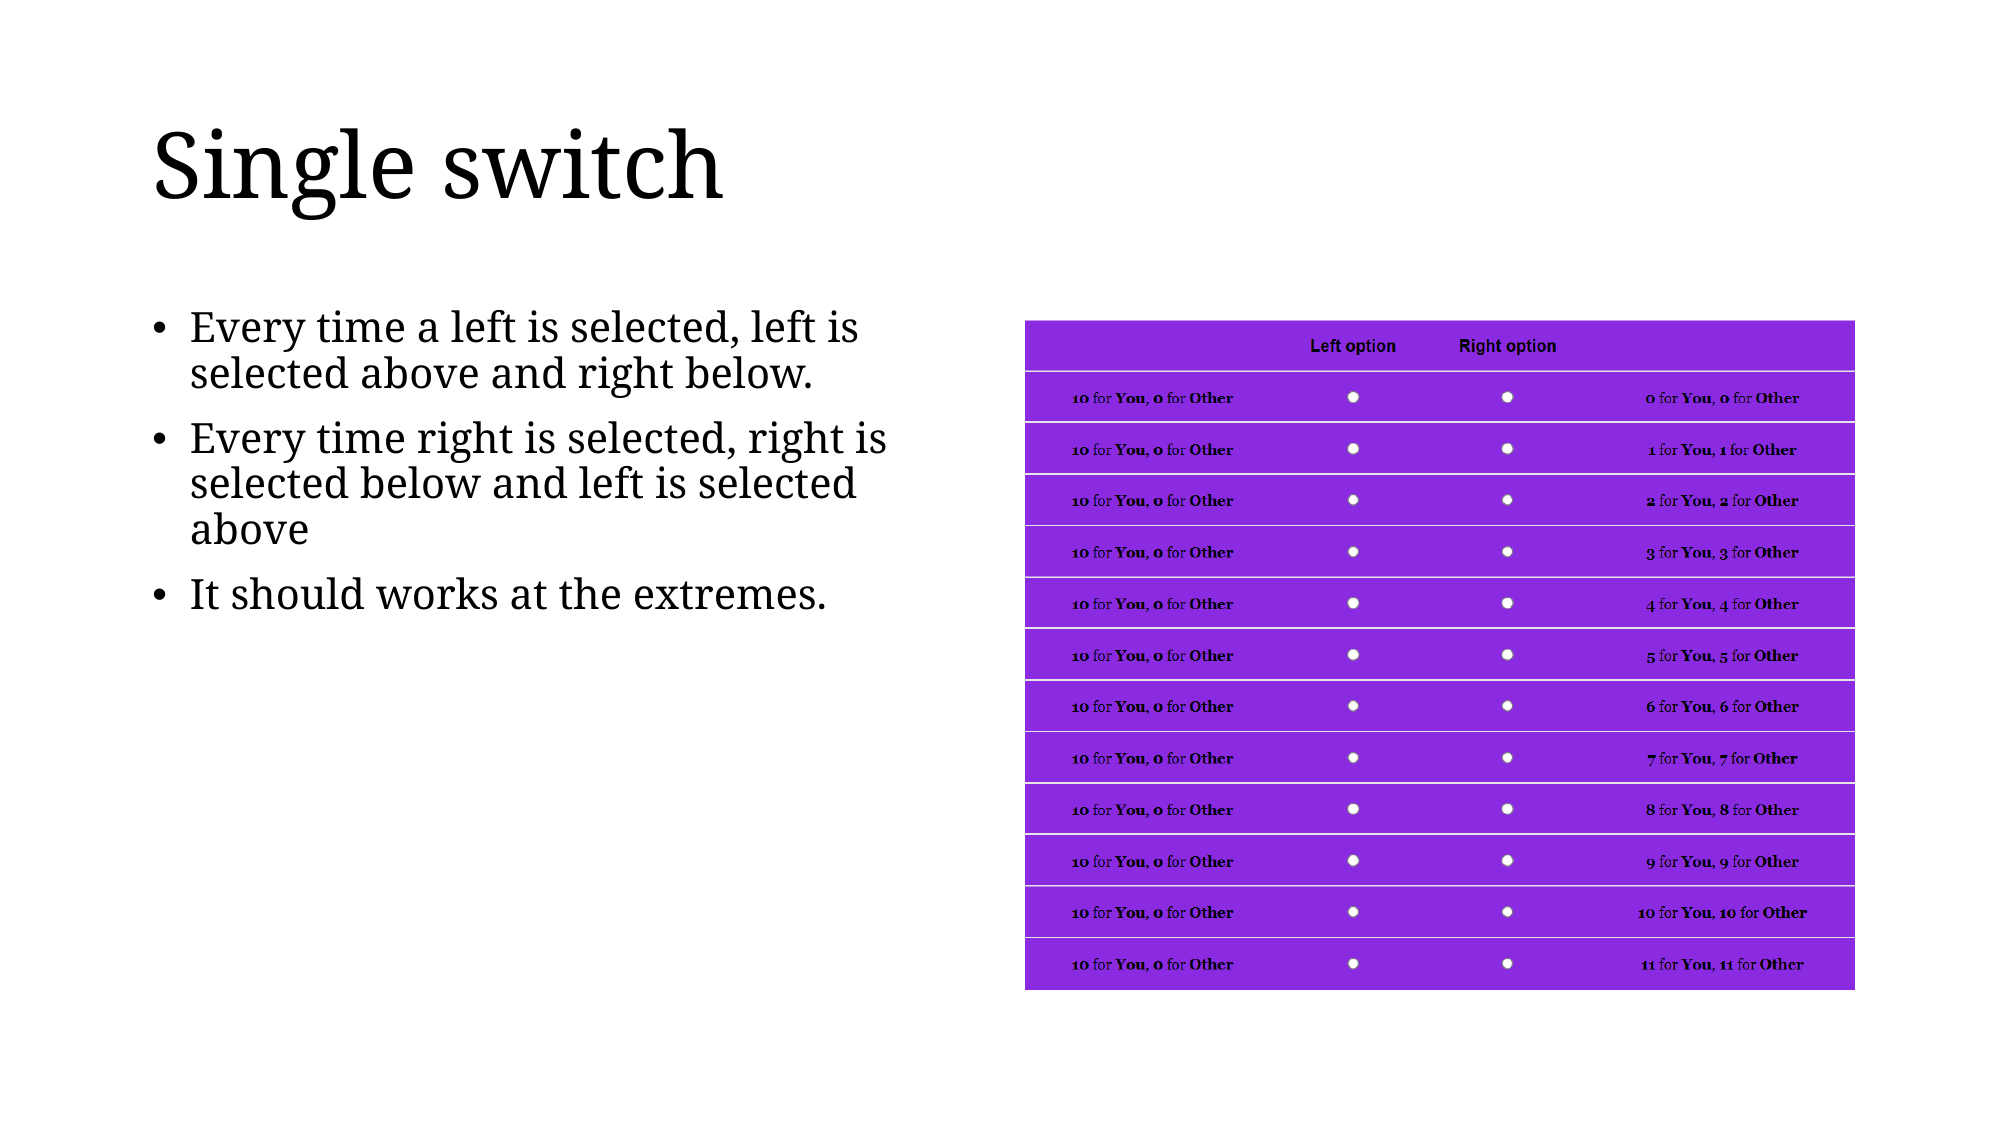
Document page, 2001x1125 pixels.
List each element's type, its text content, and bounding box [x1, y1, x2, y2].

title Single switch [137, 59, 1863, 278]
list Every time a left is selected, left is selected above and right below. Every time right is selected, right is selected below and left is selected above It should works at the extremes. [137, 299, 988, 1014]
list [1011, 311, 1863, 1002]
